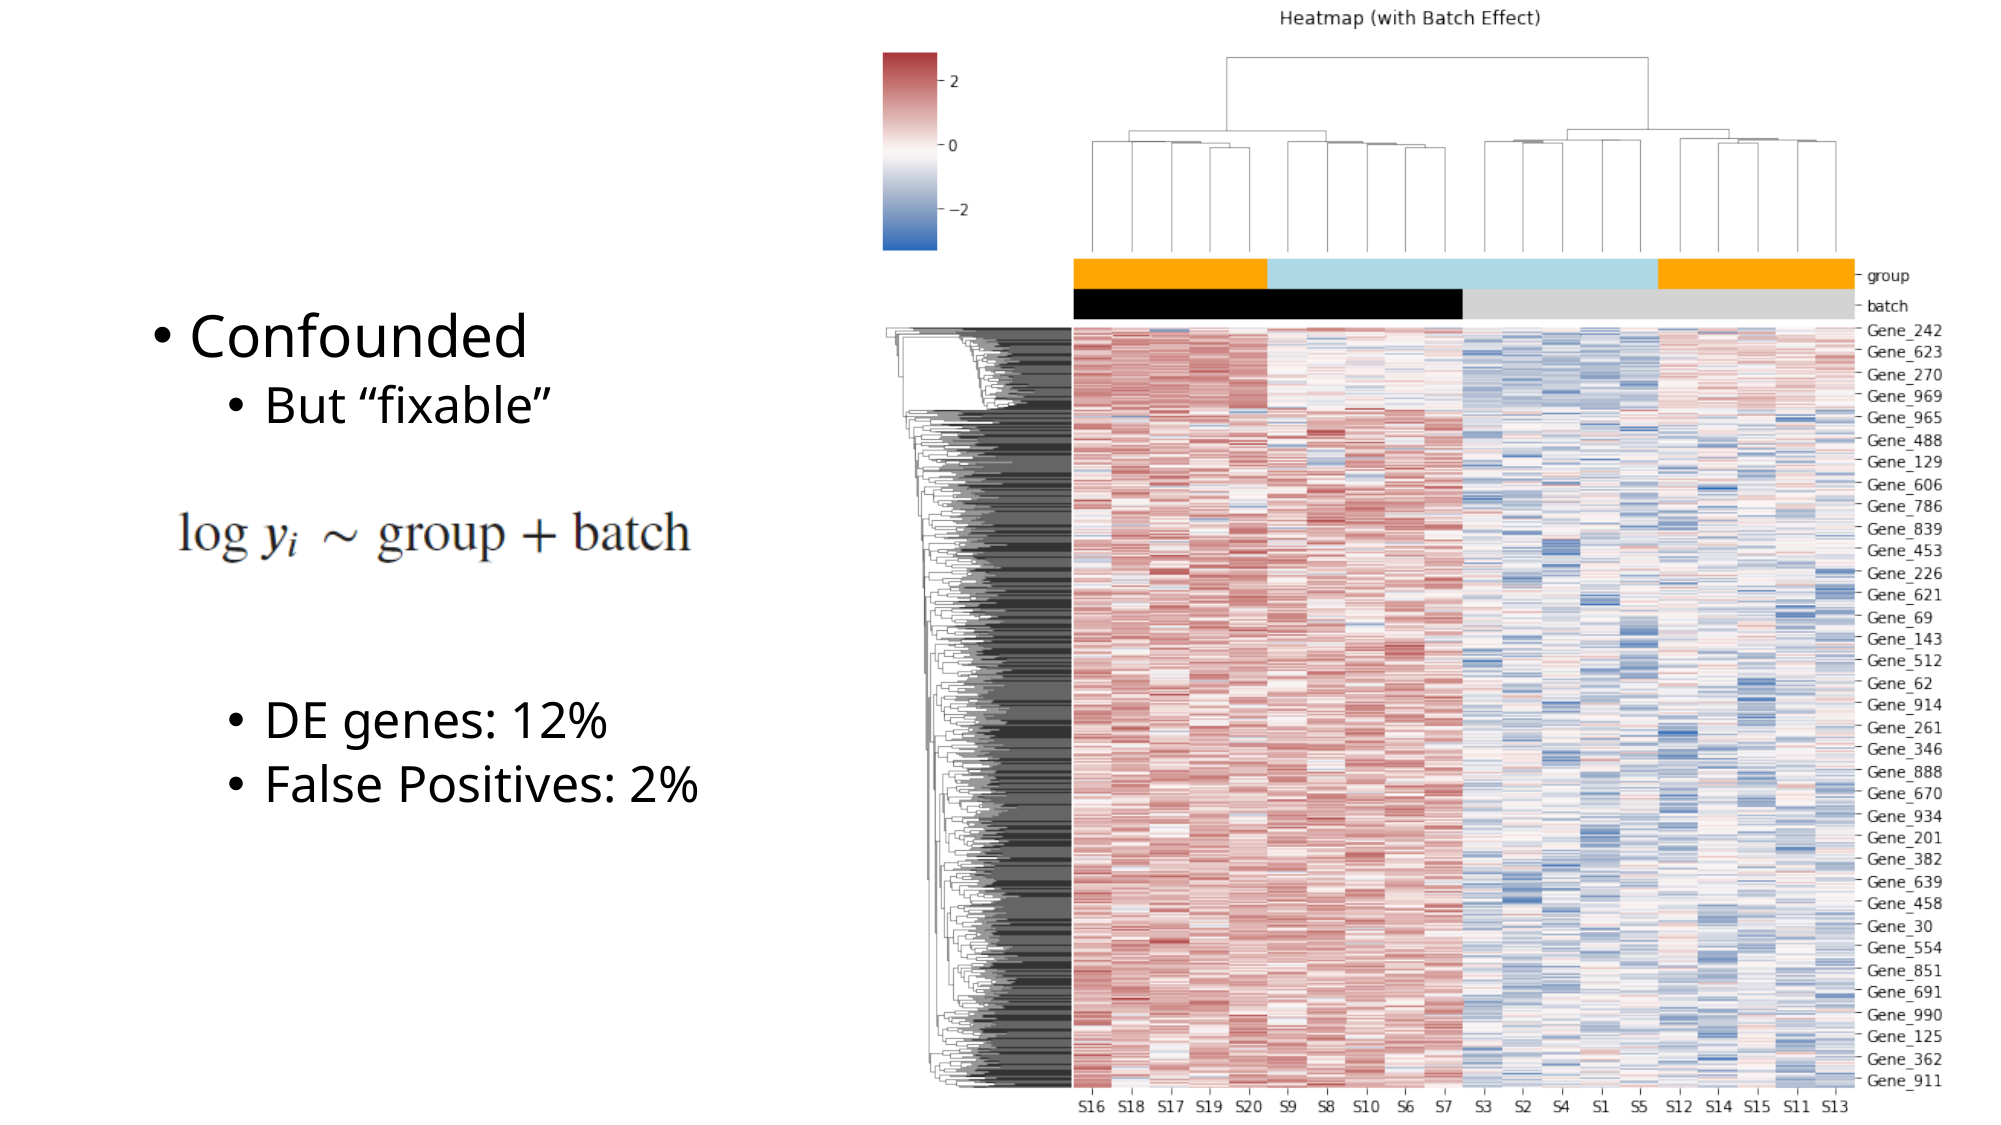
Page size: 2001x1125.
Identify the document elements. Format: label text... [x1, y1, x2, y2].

picture [150, 479, 721, 594]
picture [865, 0, 1954, 1125]
list Confounded But “fixable” DE genes: 12% False Positives: 2% [137, 299, 865, 1014]
